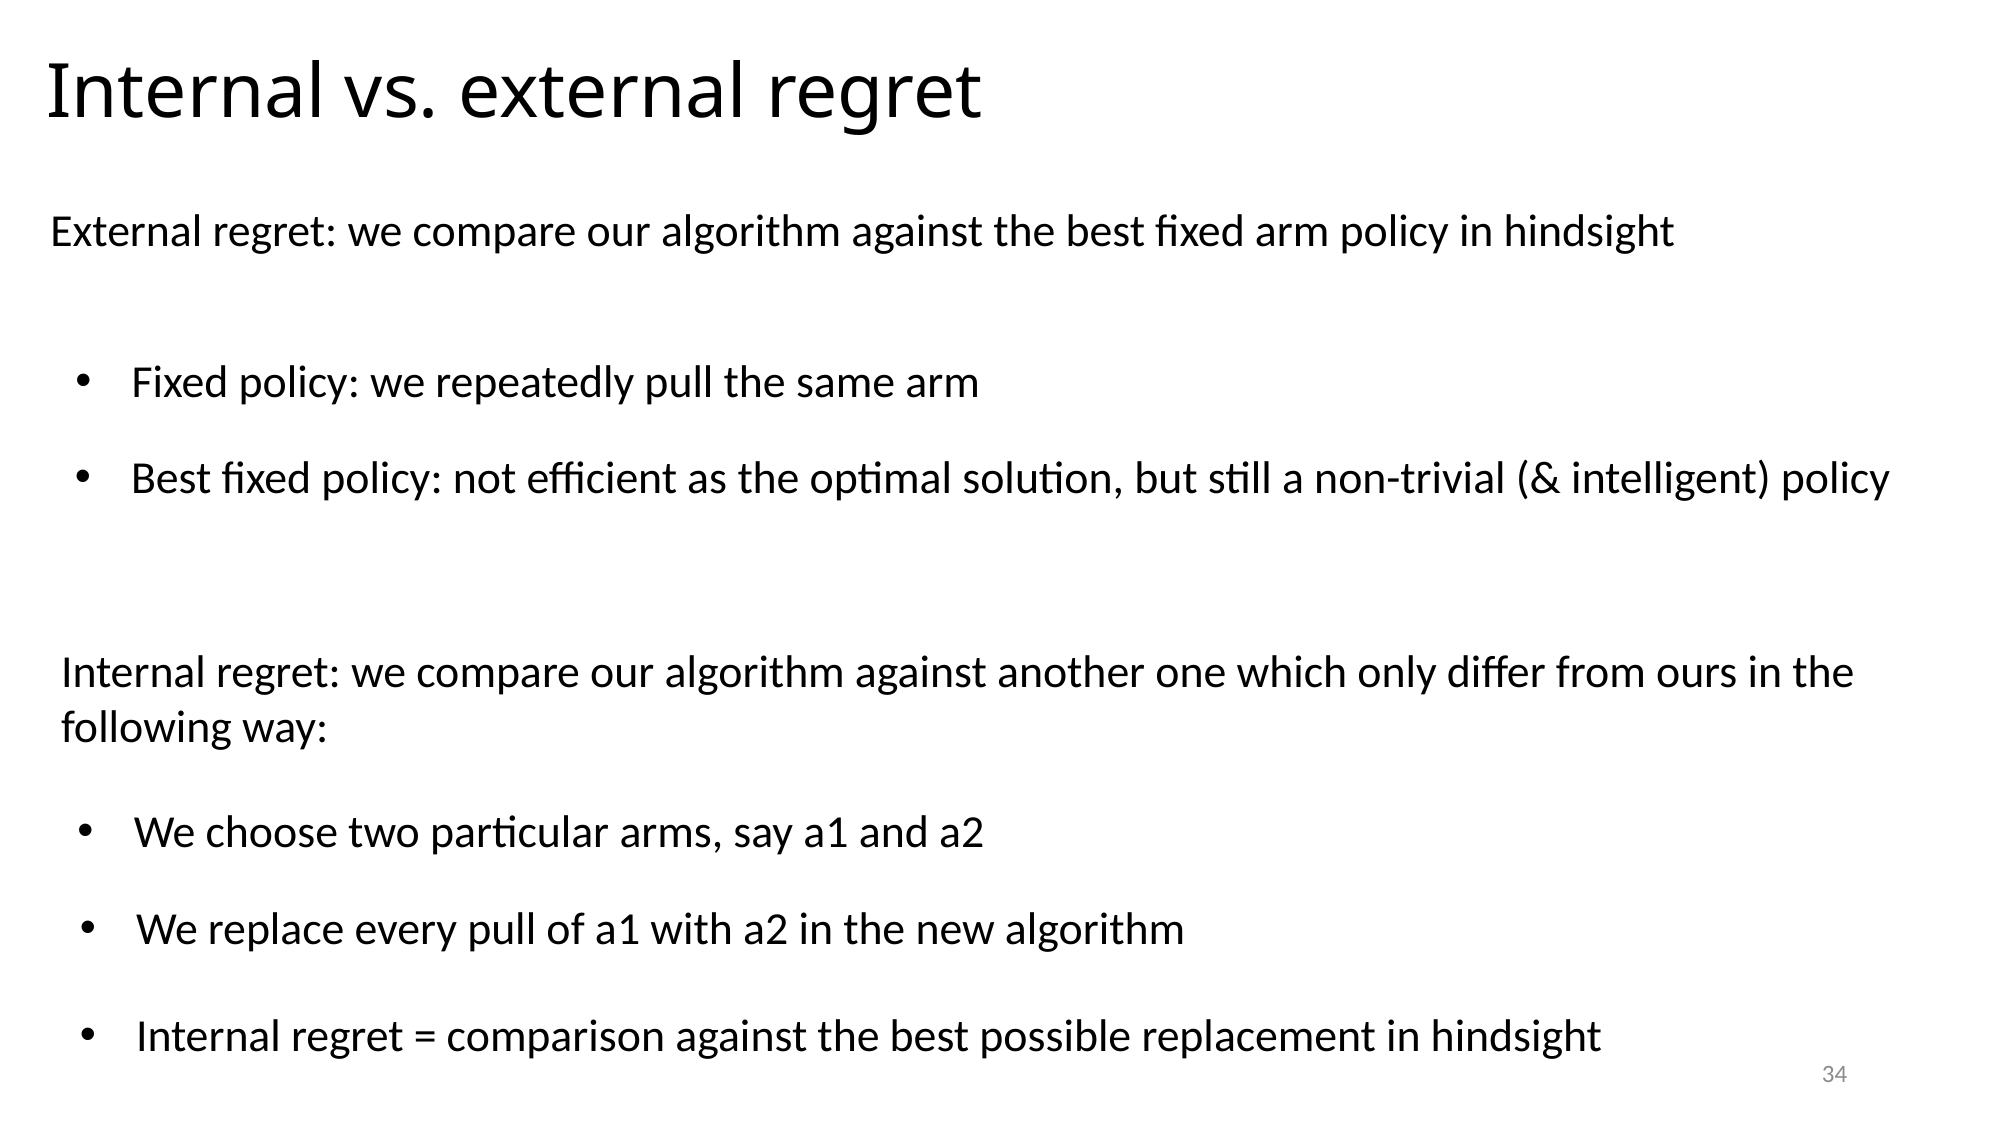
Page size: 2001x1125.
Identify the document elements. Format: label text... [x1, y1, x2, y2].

text_box We choose two particular arms, say a1 and a2 [62, 794, 1969, 865]
text_box We replace every pull of a1 with a2 in the new algorithm [65, 891, 1971, 962]
text_box External regret: we compare our algorithm against the best fixed arm policy in hindsight [35, 193, 1941, 263]
text_box Fixed policy: we repeatedly pull the same arm [60, 344, 1966, 415]
text_box Internal regret = comparison against the best possible replacement in hindsight [65, 998, 1971, 1069]
text_box Internal regret: we compare our algorithm against another one which only differ from ours in the following way: [46, 634, 1952, 760]
slide_number 34 [1412, 1042, 1863, 1103]
text_box Best fixed policy: not efficient as the optimal solution, but still a non-trivial (& intelligent) policy [59, 440, 1966, 511]
title Internal vs. external regret [30, 0, 1999, 188]
